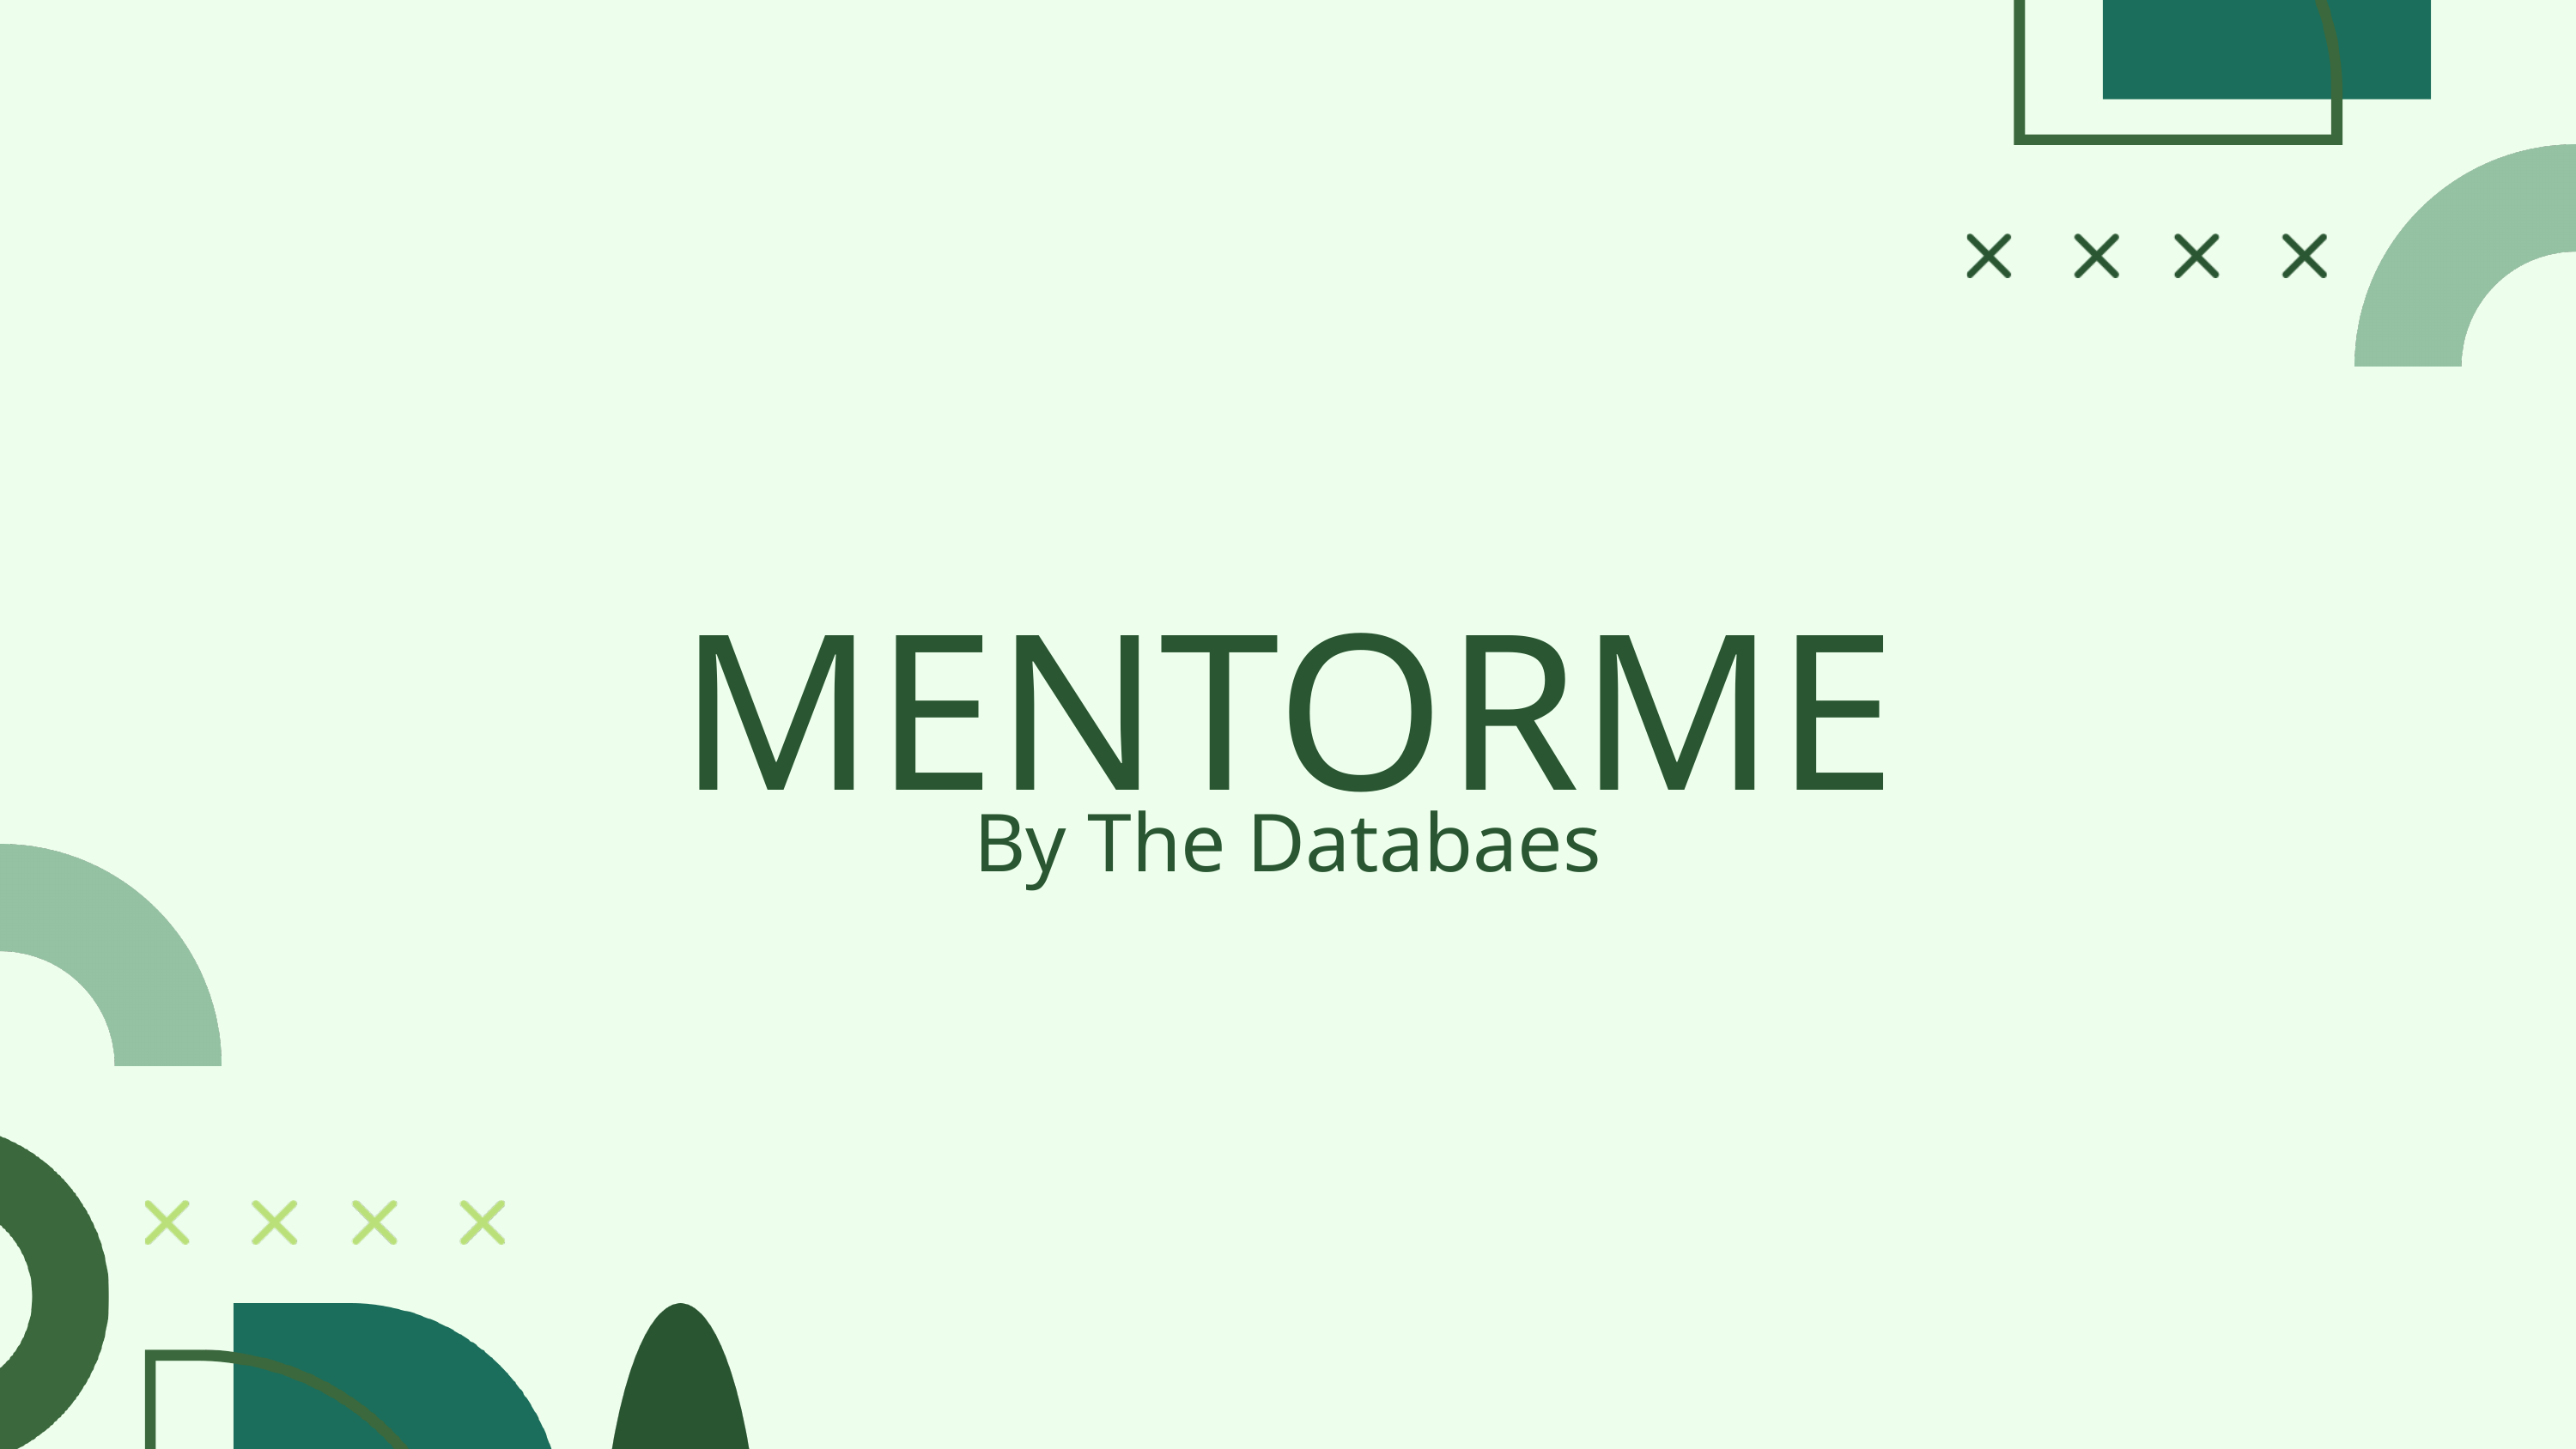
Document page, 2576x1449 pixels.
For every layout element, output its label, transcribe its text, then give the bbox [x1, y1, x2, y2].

text_box [2014, 0, 2432, 145]
text_box [0, 844, 222, 1066]
text_box [0, 1124, 109, 1449]
text_box MENTORME [375, 530, 2201, 834]
text_box [598, 1303, 763, 1449]
text_box [144, 1200, 506, 1245]
text_box [1966, 233, 2328, 278]
text_box [144, 1303, 562, 1449]
text_box By The Databaes [572, 776, 2004, 888]
text_box [2354, 144, 2576, 367]
